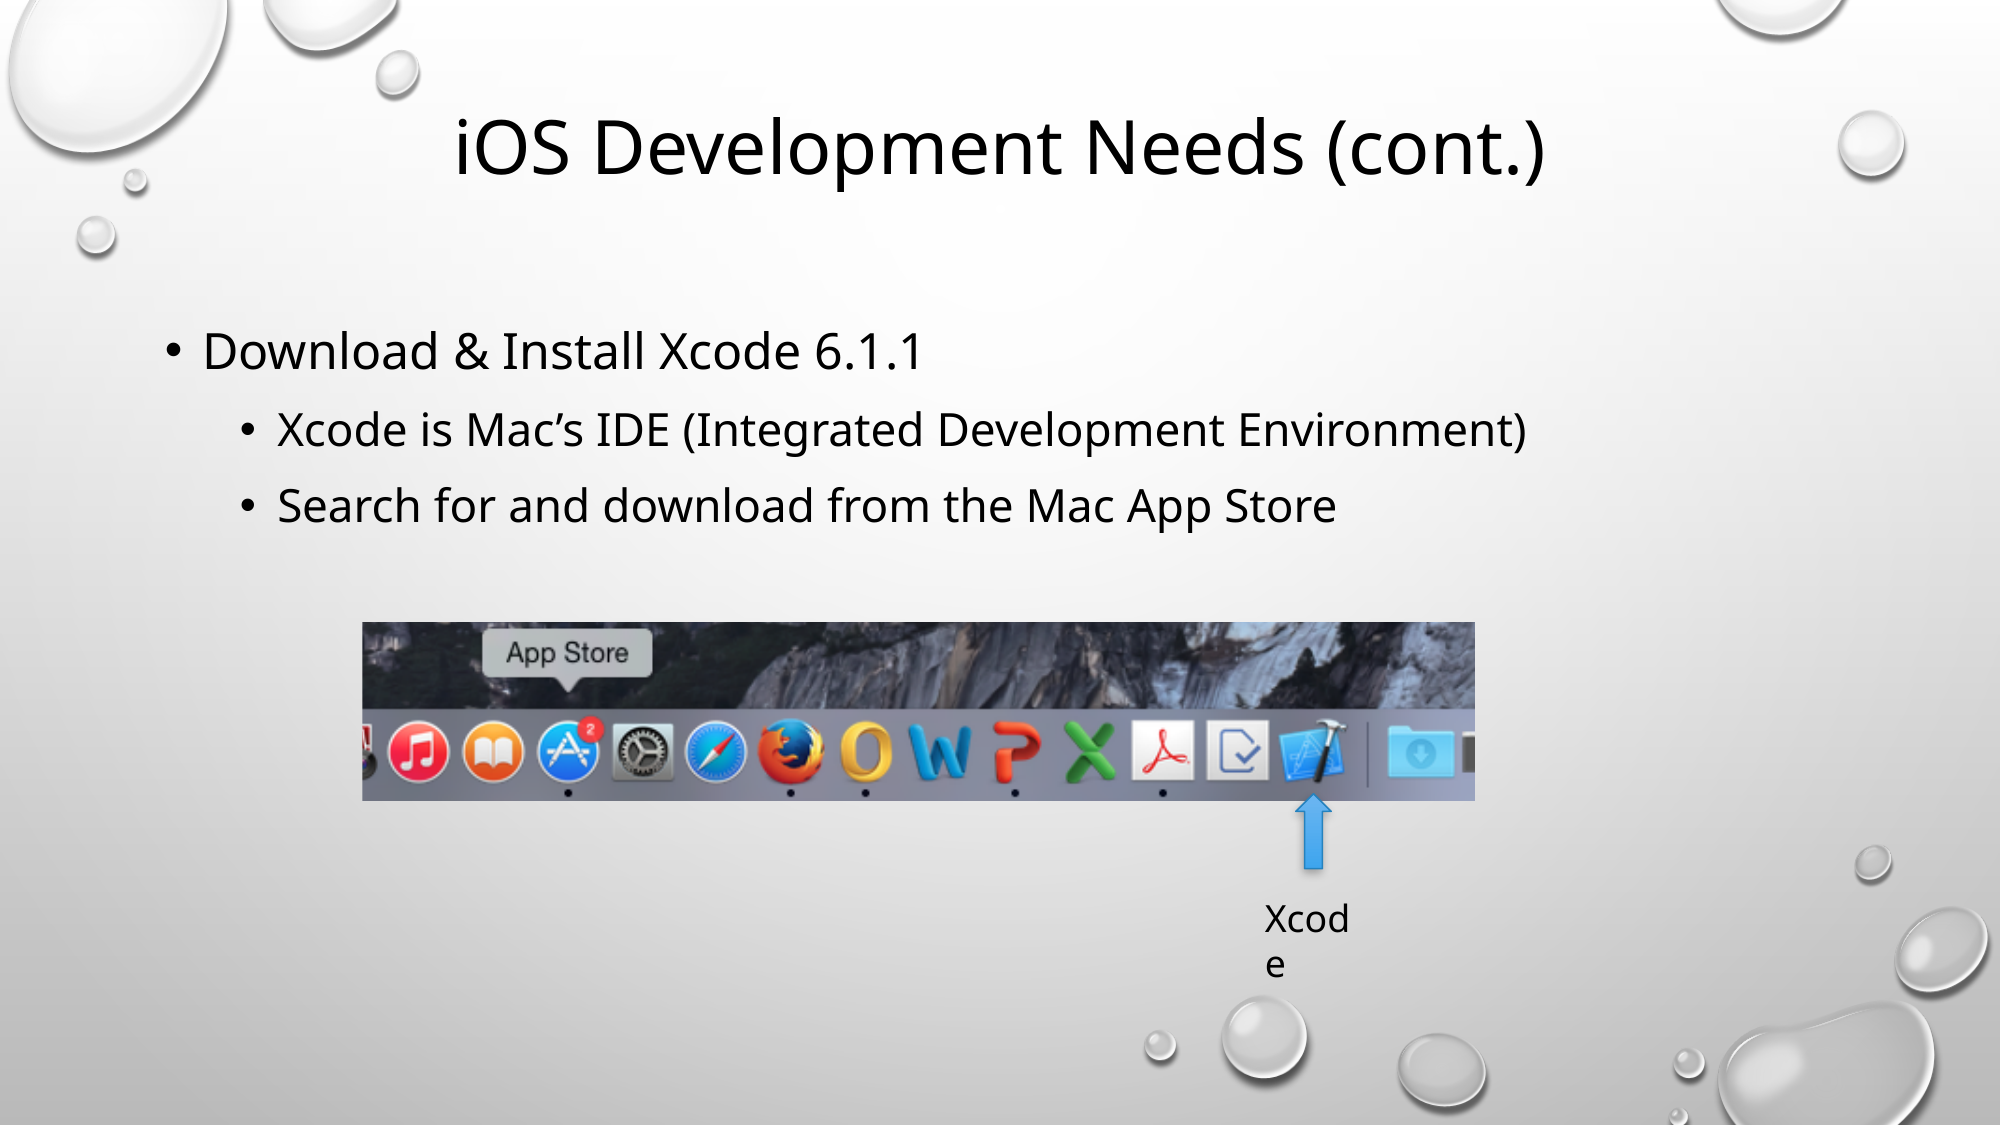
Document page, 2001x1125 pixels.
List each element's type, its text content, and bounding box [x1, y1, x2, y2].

list Download & Install Xcode 6.1.1 Xcode is Mac’s IDE (Integrated Development Environment) Search for and download from the Mac App Store [149, 299, 1850, 975]
title iOS Development Needs (cont.) [149, 75, 1851, 225]
picture [0, 0, 2000, 1125]
text_box [1295, 809, 1332, 870]
text_box Xcode [1250, 887, 1373, 993]
